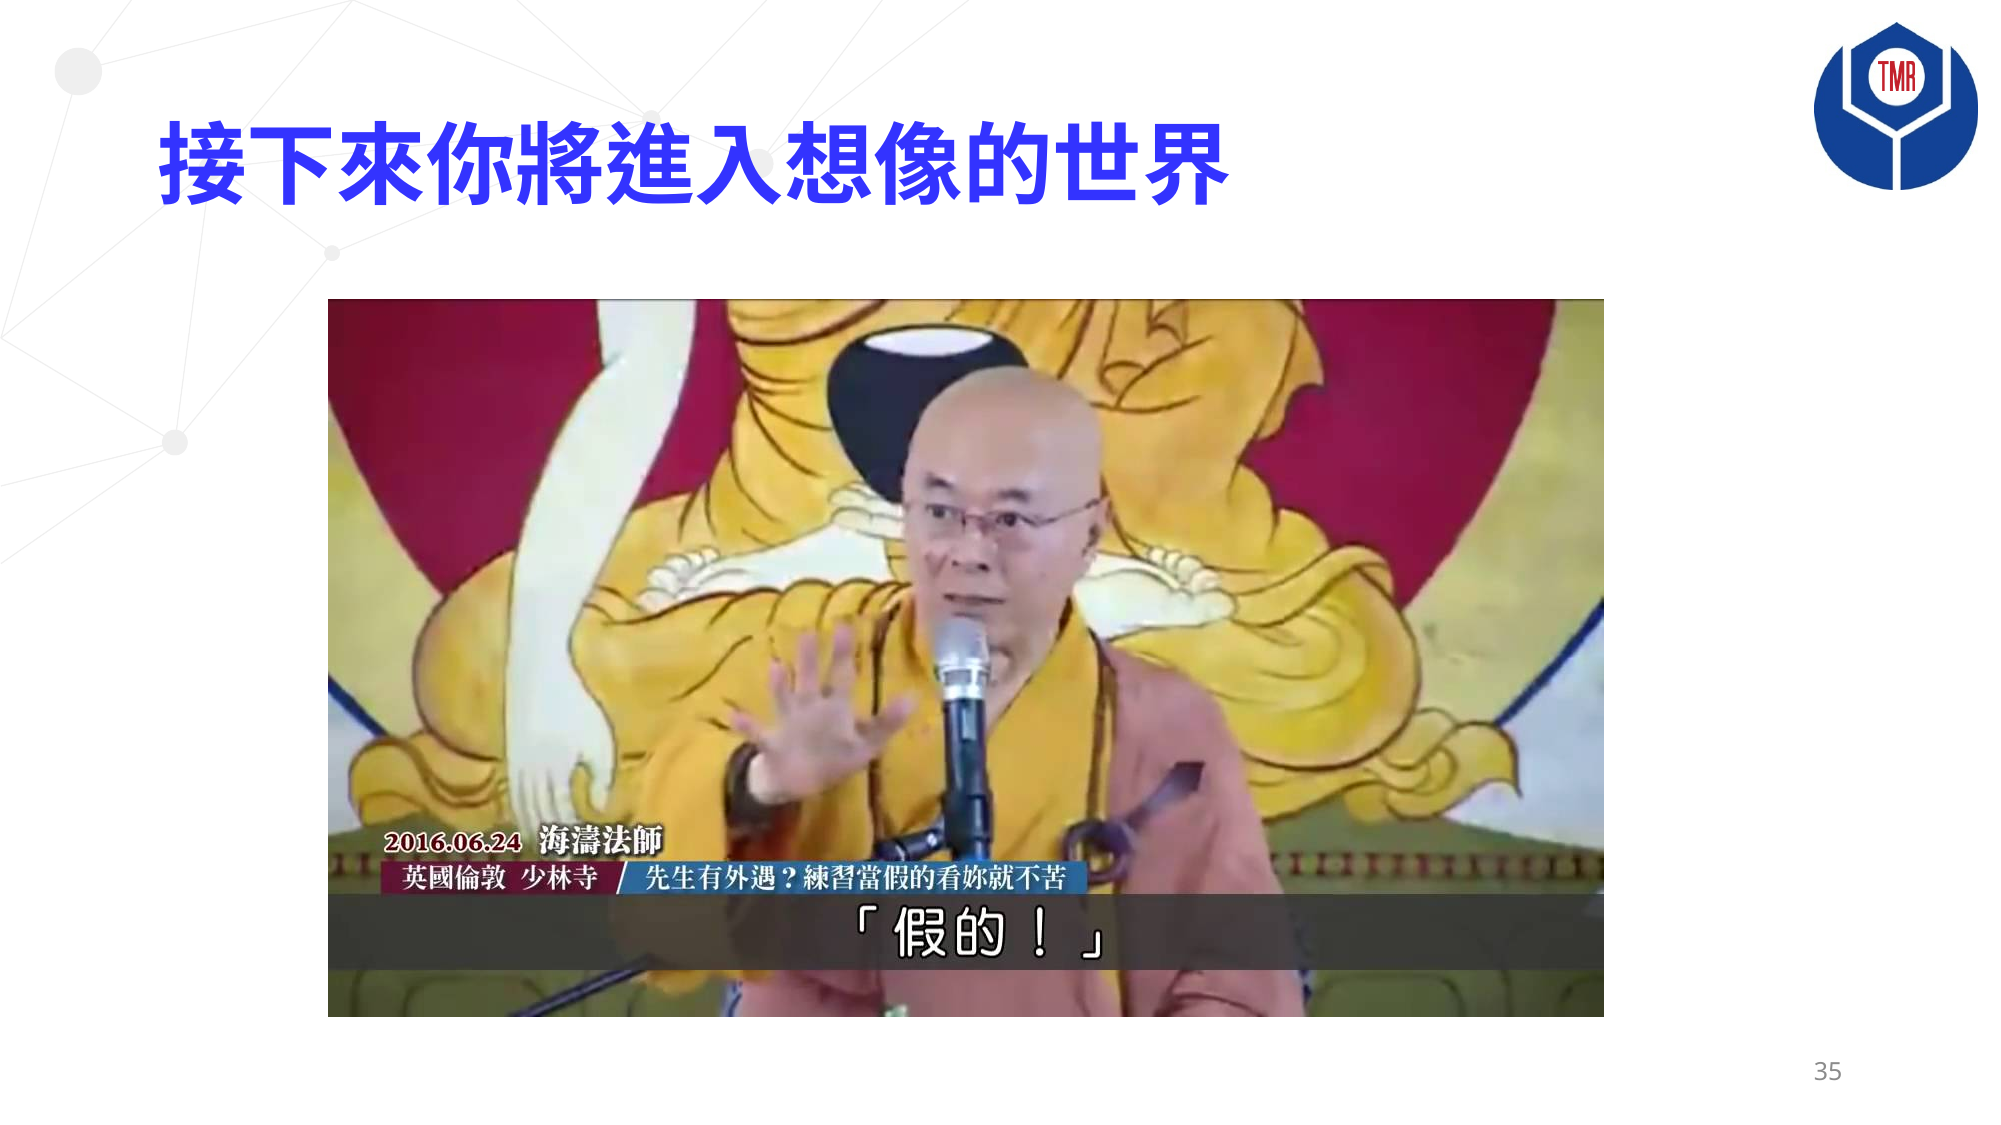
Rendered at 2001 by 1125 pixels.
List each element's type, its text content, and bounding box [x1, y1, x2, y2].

slide_number 35 [1412, 1042, 1863, 1103]
picture [0, 0, 2000, 1125]
title 接下來你將進入想像的世界 [137, 59, 1863, 278]
